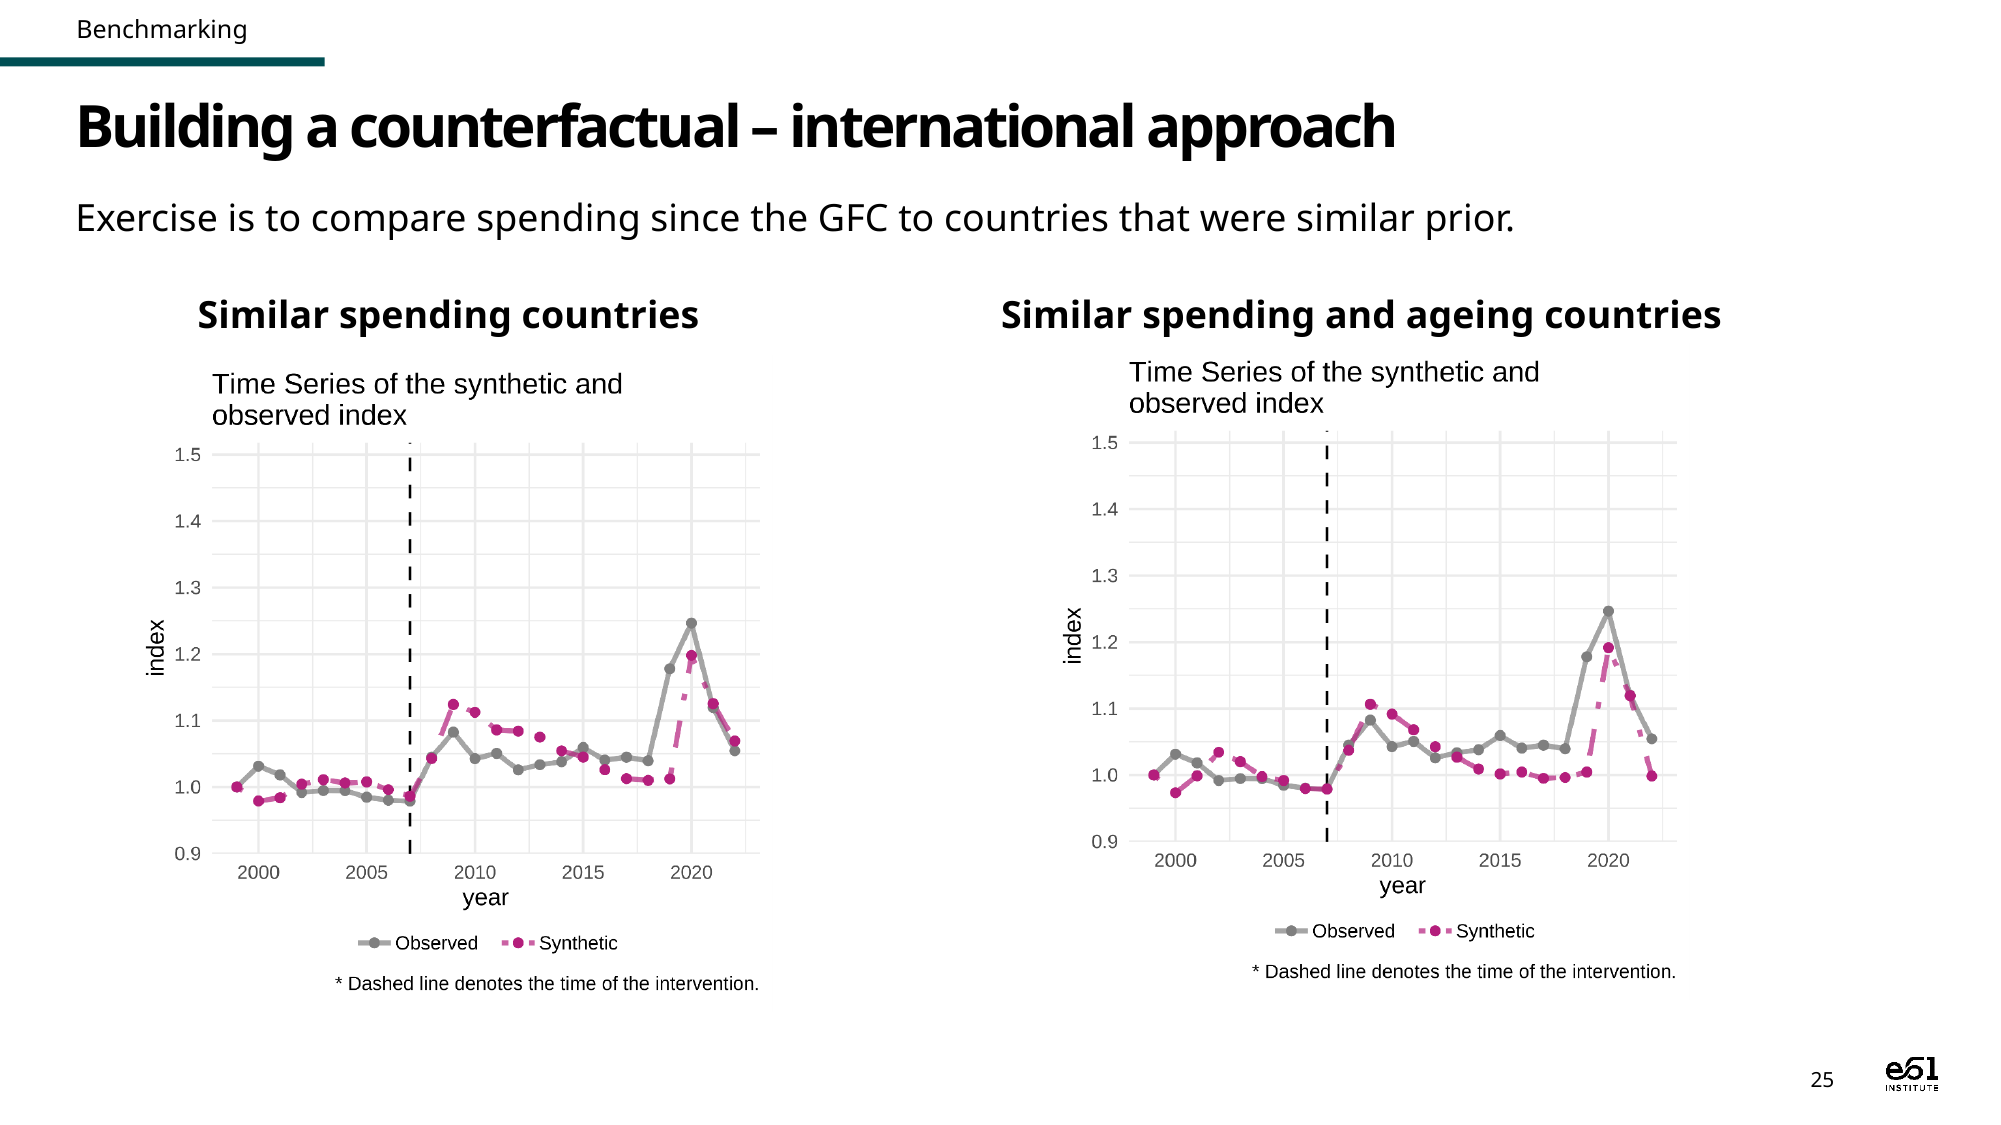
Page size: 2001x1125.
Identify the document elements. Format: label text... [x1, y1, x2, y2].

picture [1049, 343, 1690, 1000]
text_box Exercise is to compare spending since the GFC to countries that were similar prior. [60, 186, 1739, 246]
list Benchmarking [0, 4, 325, 53]
slide_number 25 [1795, 1050, 1888, 1095]
picture [132, 355, 773, 1012]
title Building a counterfactual – international approach [60, 95, 1941, 211]
text_box Similar spending and ageing countries [986, 283, 1754, 343]
text_box Similar spending countries [182, 283, 796, 343]
picture [1883, 1048, 1941, 1096]
